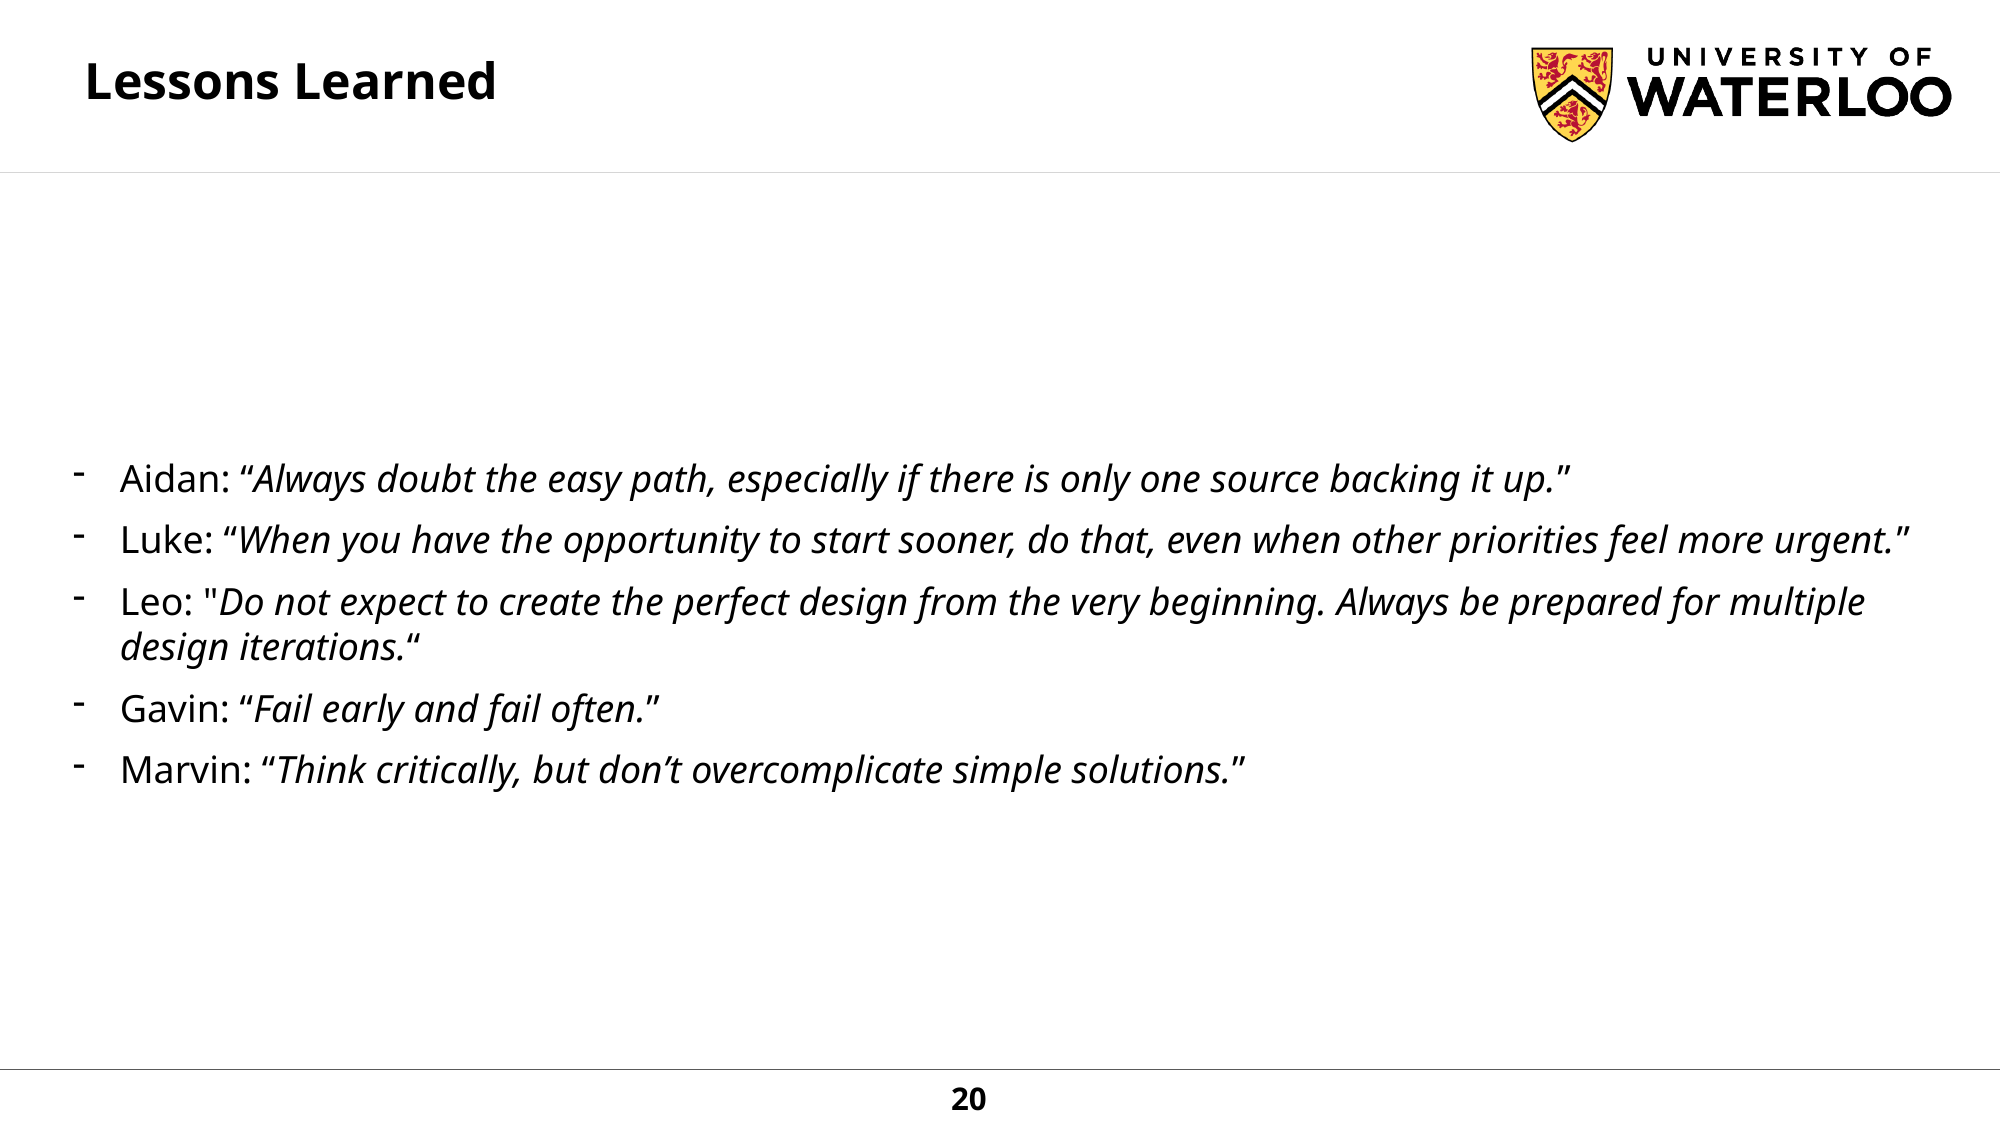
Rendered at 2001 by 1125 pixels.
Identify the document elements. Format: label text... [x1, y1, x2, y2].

picture [1519, 42, 1960, 152]
slide_number 20 [923, 1079, 988, 1118]
text_box Aidan: “Always doubt the easy path, especially if there is only one source backing it up.” Luke: “When you have the opportunity to start sooner, do that, even when other priorities feel more urgent.” Leo: "Do not expect to create the perfect design from the very beginning. Always be prepared for multiple design iterations.“ Gavin: “Fail early and fail often.” Marvin: “Think critically, but don’t overcomplicate simple solutions.” [72, 454, 1927, 792]
title Lessons Learned [85, 49, 1683, 110]
